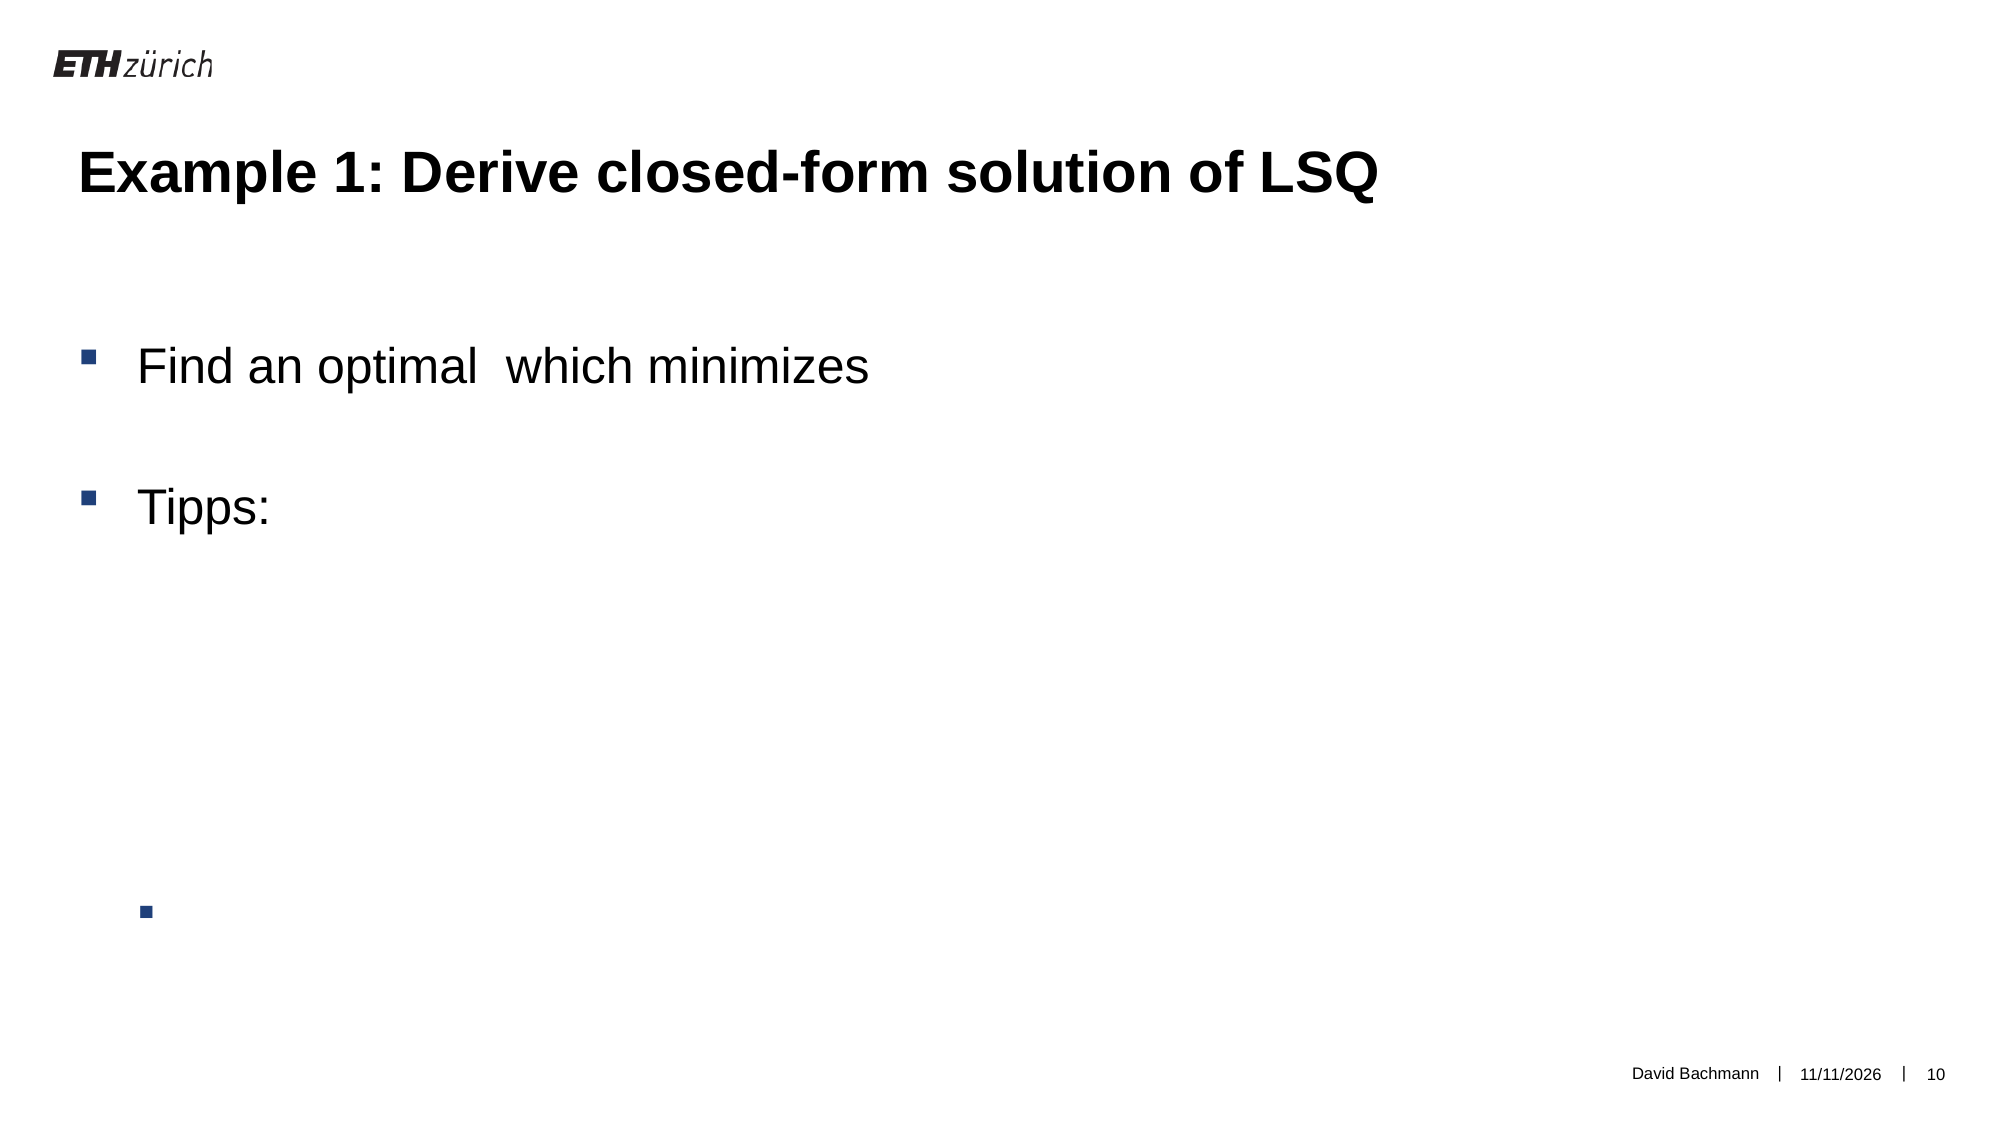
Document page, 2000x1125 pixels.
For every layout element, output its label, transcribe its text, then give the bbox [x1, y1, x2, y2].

slide_number 10 [1906, 1034, 1966, 1112]
footer David Bachmann [999, 1034, 1760, 1111]
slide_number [1790, 1034, 1892, 1112]
text_box Example 1: Derive closed-form solution of LSQ [54, 125, 1948, 285]
